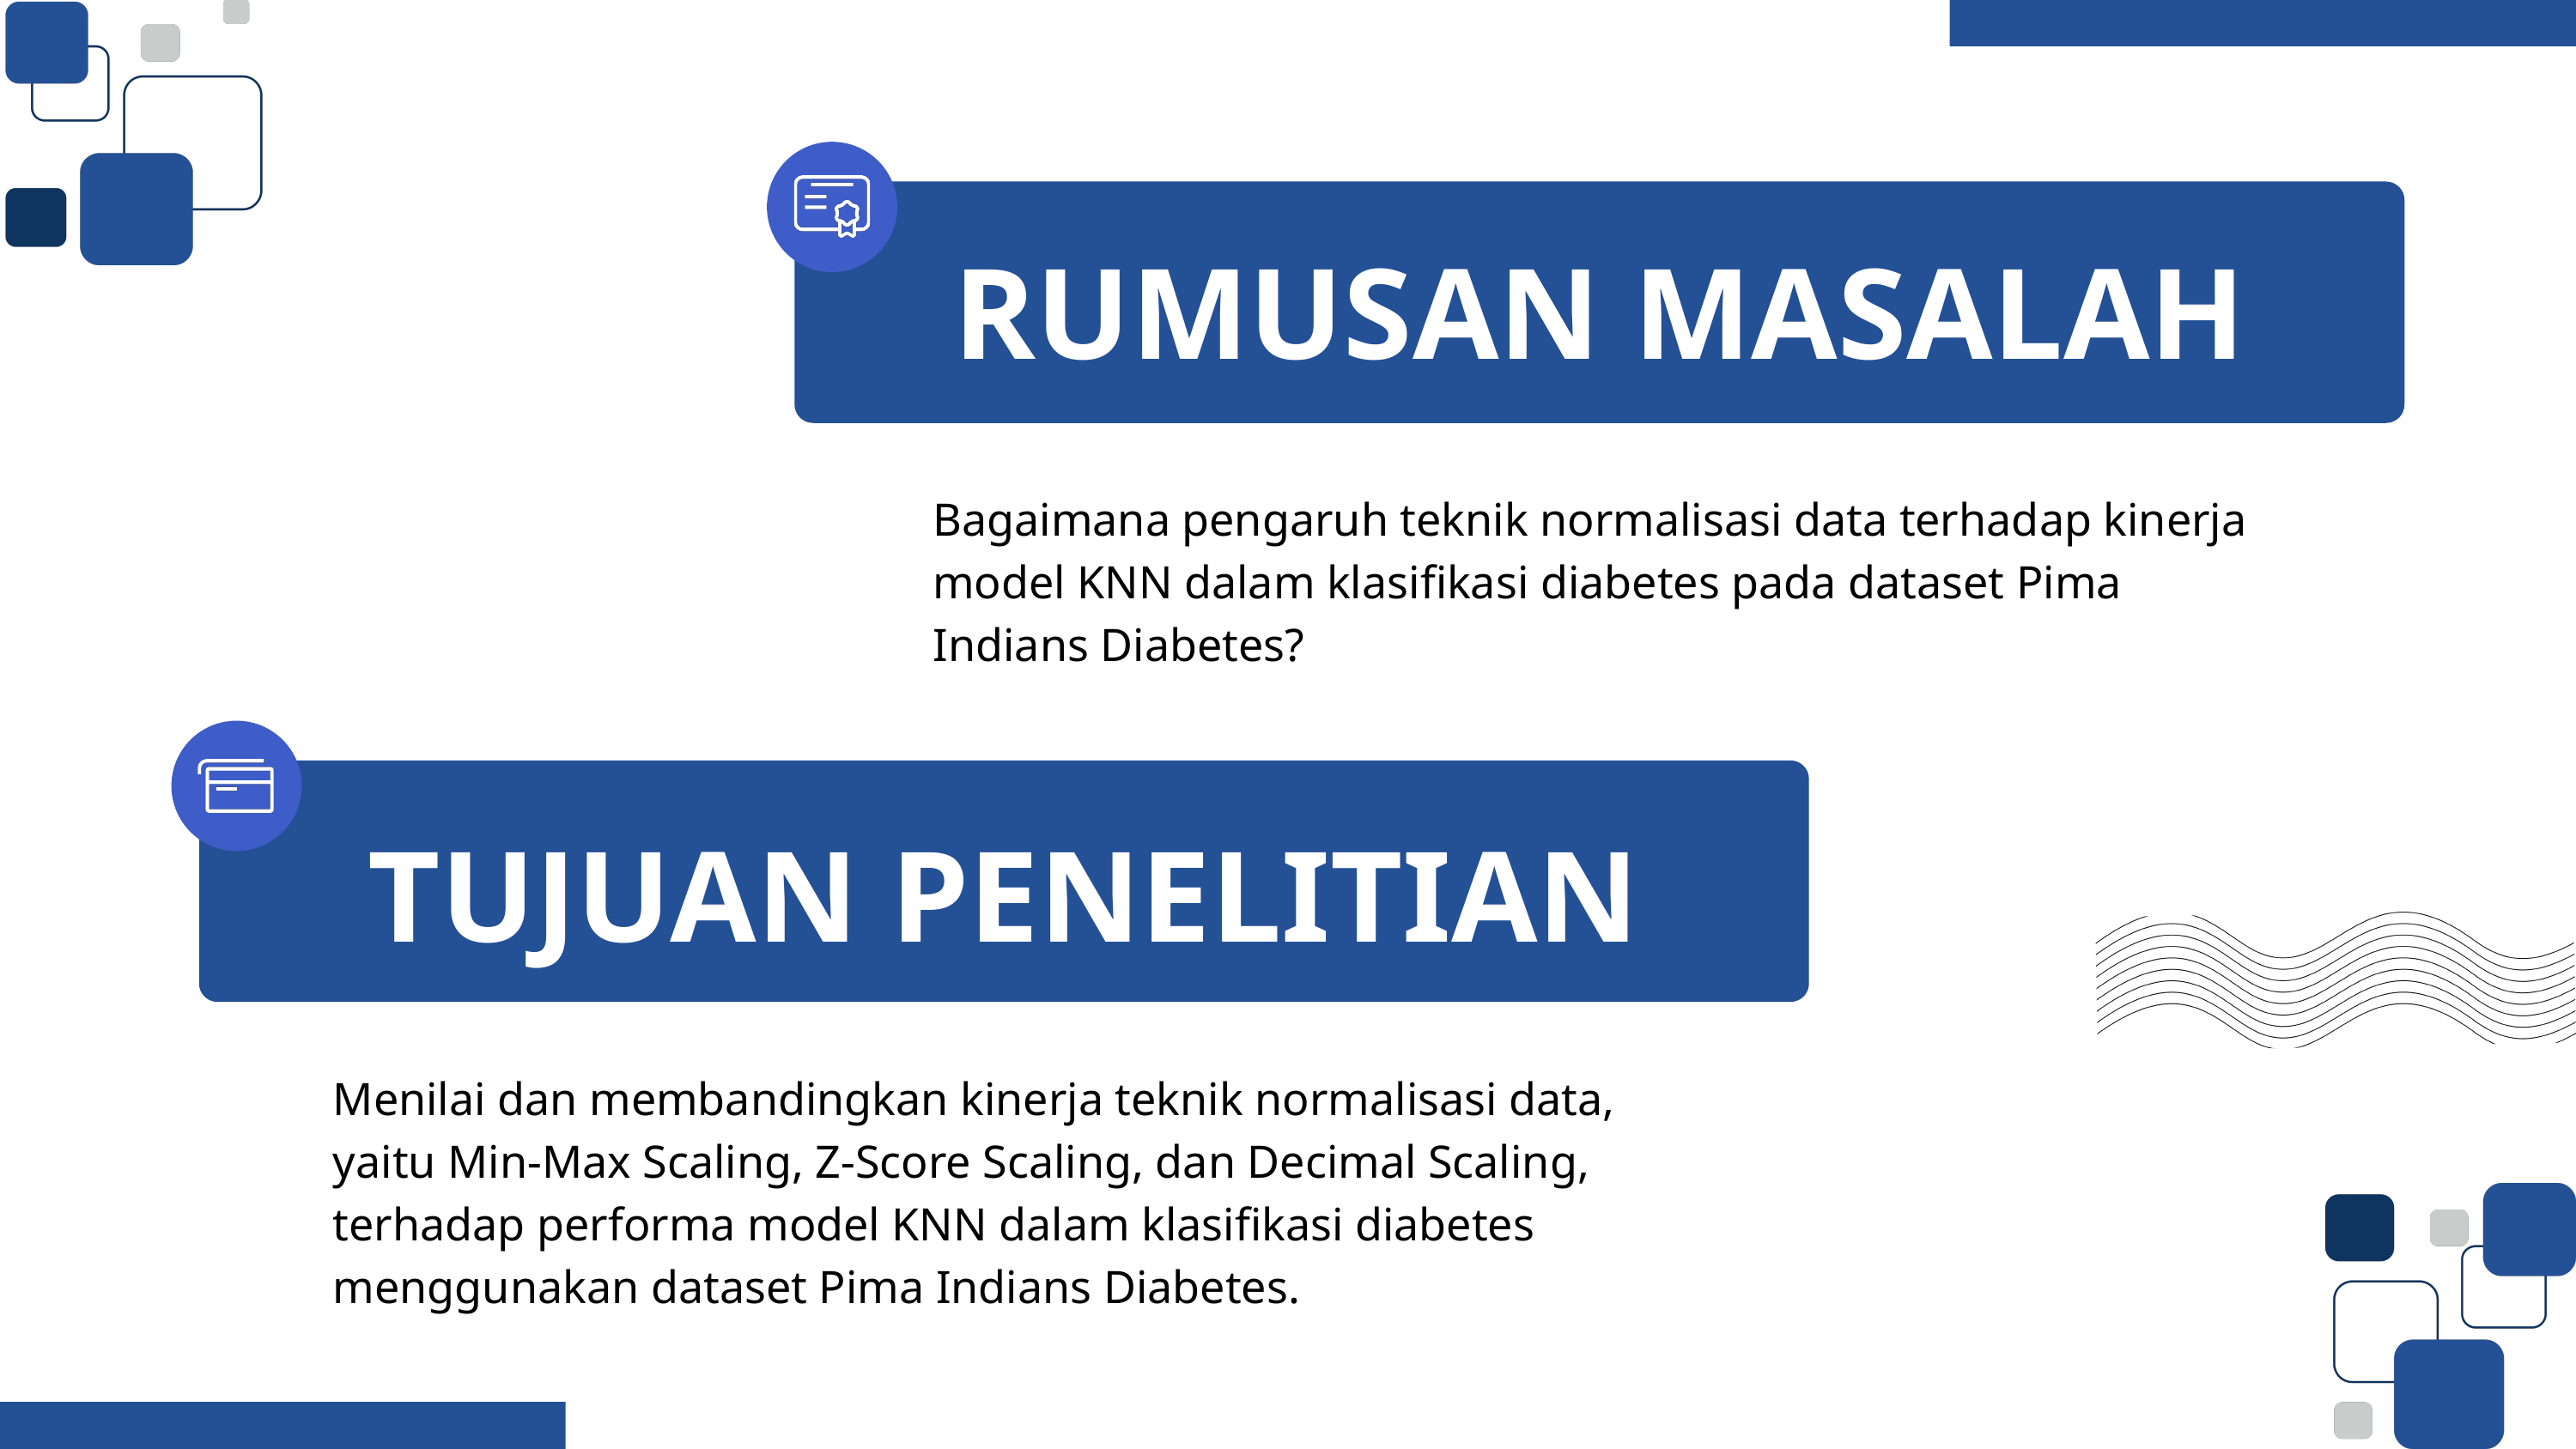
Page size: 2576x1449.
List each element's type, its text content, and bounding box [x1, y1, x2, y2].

text_box Menilai dan membandingkan kinerja teknik normalisasi data, yaitu Min-Max Scaling, Z-Score Scaling, dan Decimal Scaling, terhadap performa model KNN dalam klasifikasi diabetes menggunakan dataset Pima Indians Diabetes. [332, 1062, 1675, 1313]
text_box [171, 720, 302, 852]
text_box [2095, 907, 2576, 1052]
text_box Bagaimana pengaruh teknik normalisasi data terhadap kinerja model KNN dalam klasifikasi diabetes pada dataset Pima Indians Diabetes? [933, 482, 2275, 671]
text_box [0, 1402, 566, 1449]
text_box [1949, 0, 2576, 47]
text_box [0, 0, 267, 265]
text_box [766, 141, 898, 273]
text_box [794, 181, 2405, 423]
text_box [2325, 1183, 2576, 1449]
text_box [198, 760, 1809, 1003]
